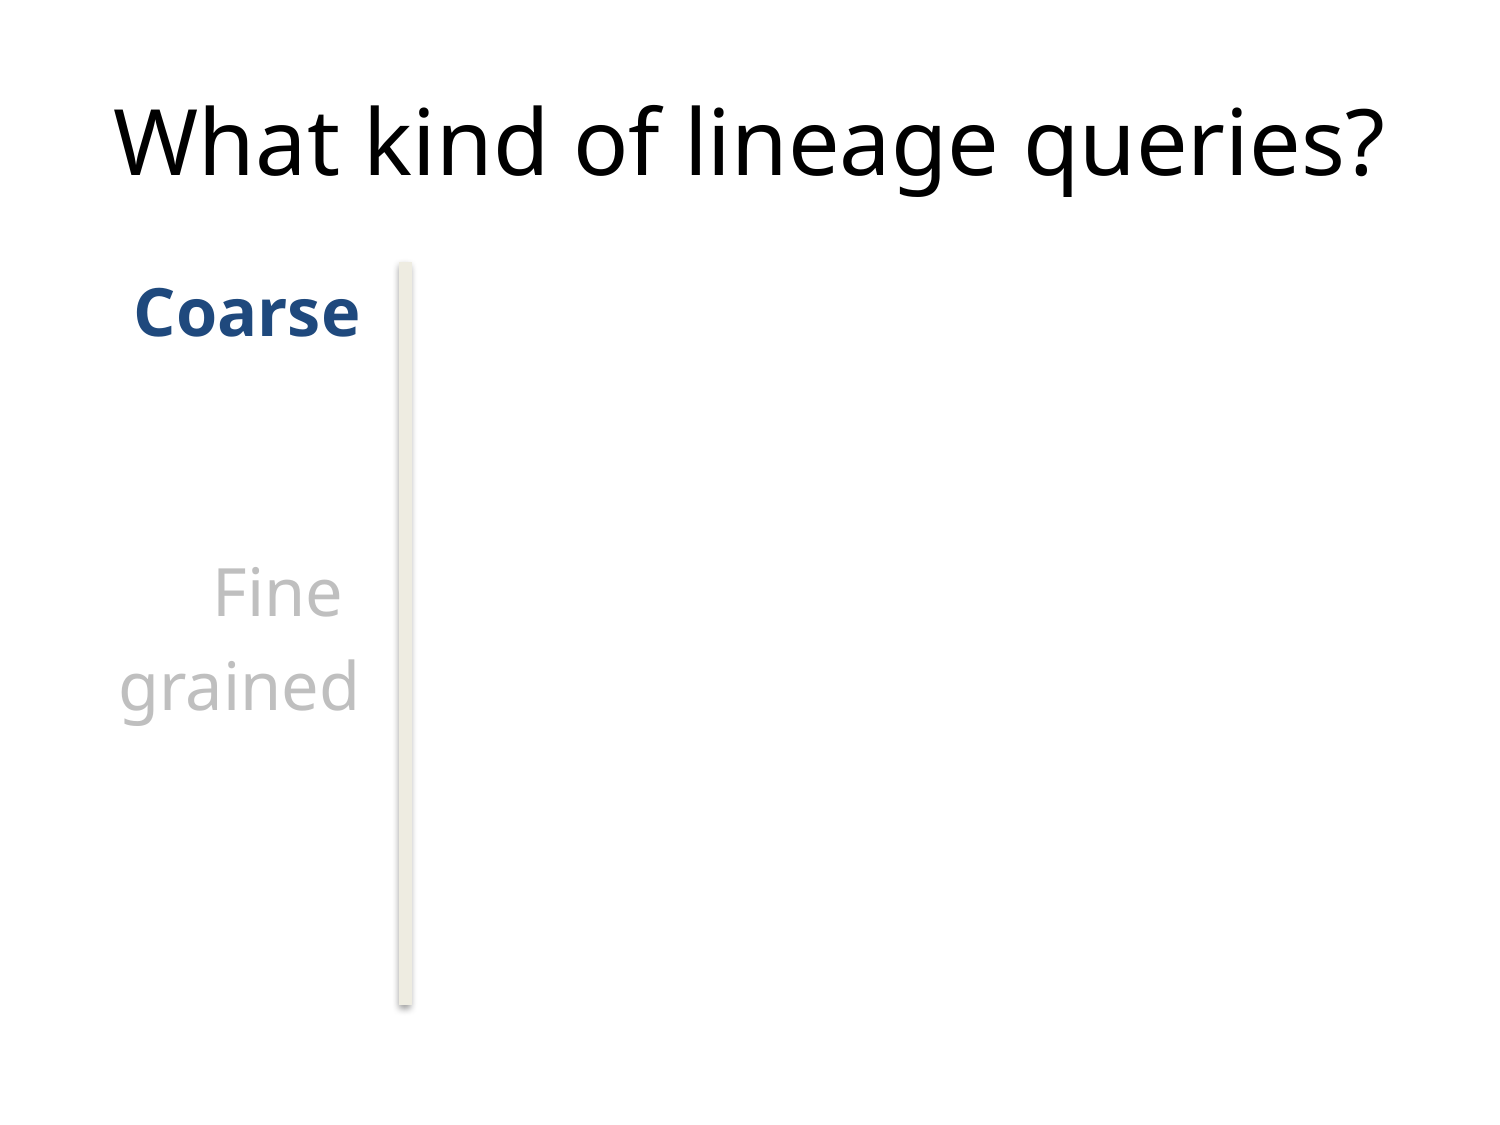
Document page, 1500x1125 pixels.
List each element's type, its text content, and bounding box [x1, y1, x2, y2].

title What kind of lineage queries? [75, 45, 1425, 233]
text_box Coarse Fine grained [12, 262, 376, 1005]
